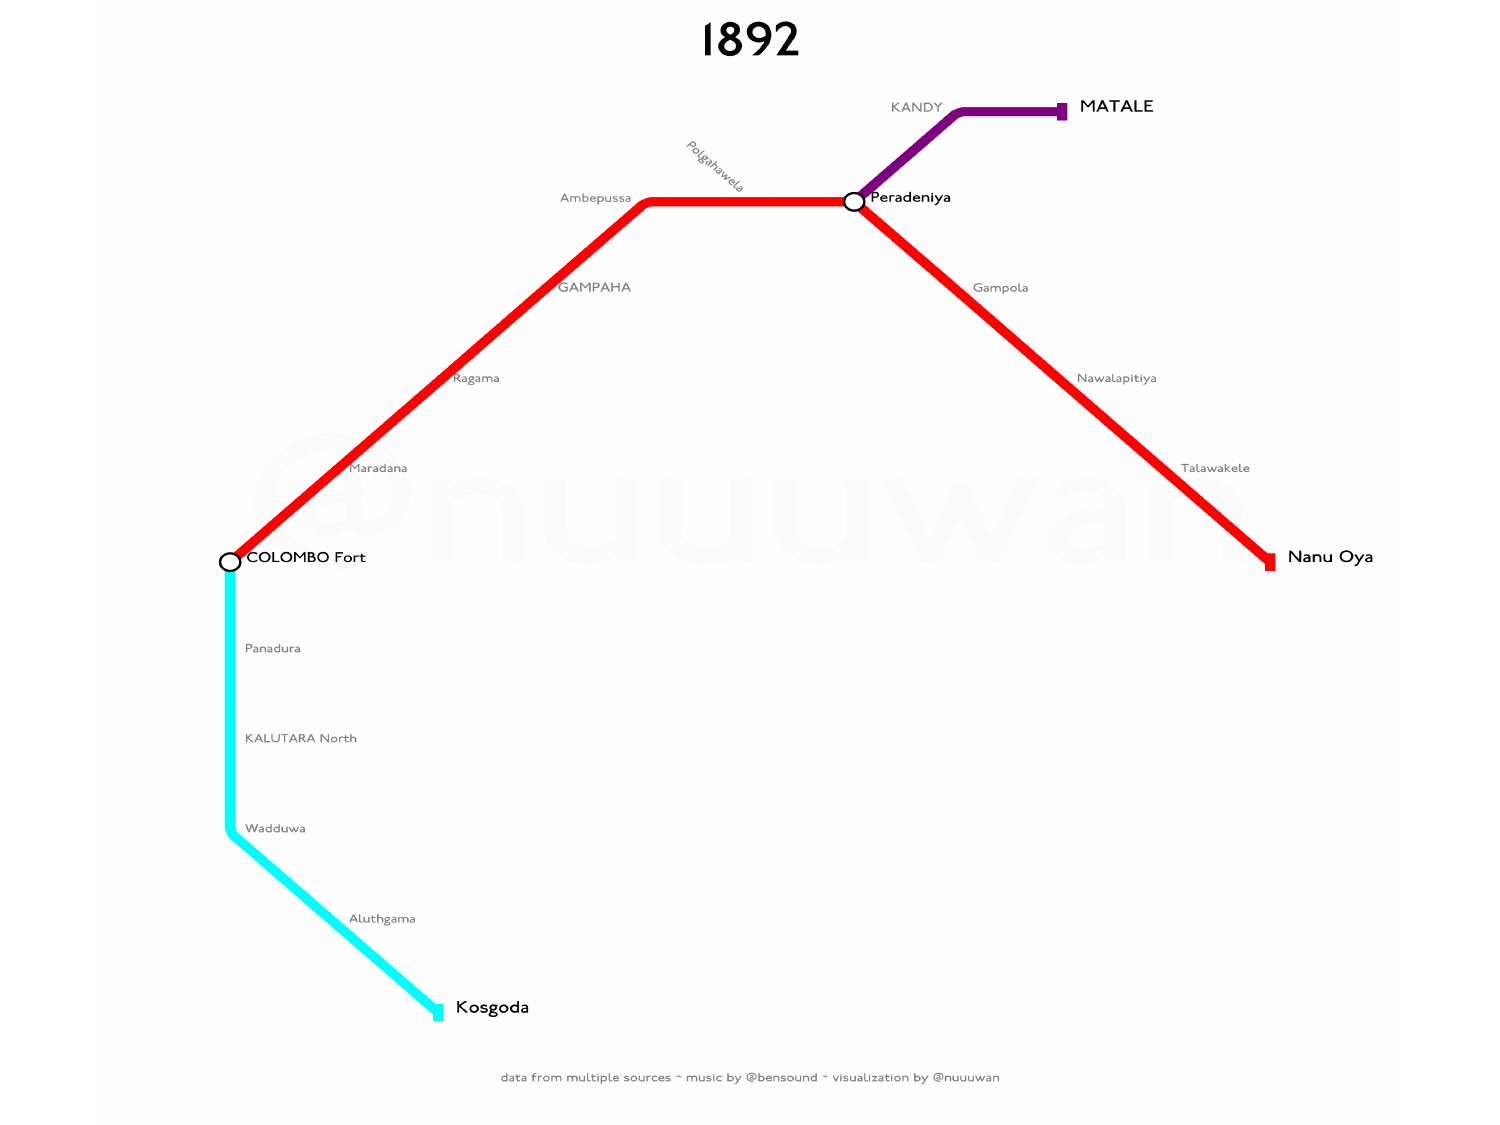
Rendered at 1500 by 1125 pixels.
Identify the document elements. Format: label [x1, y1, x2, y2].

picture [100, 0, 1400, 1125]
